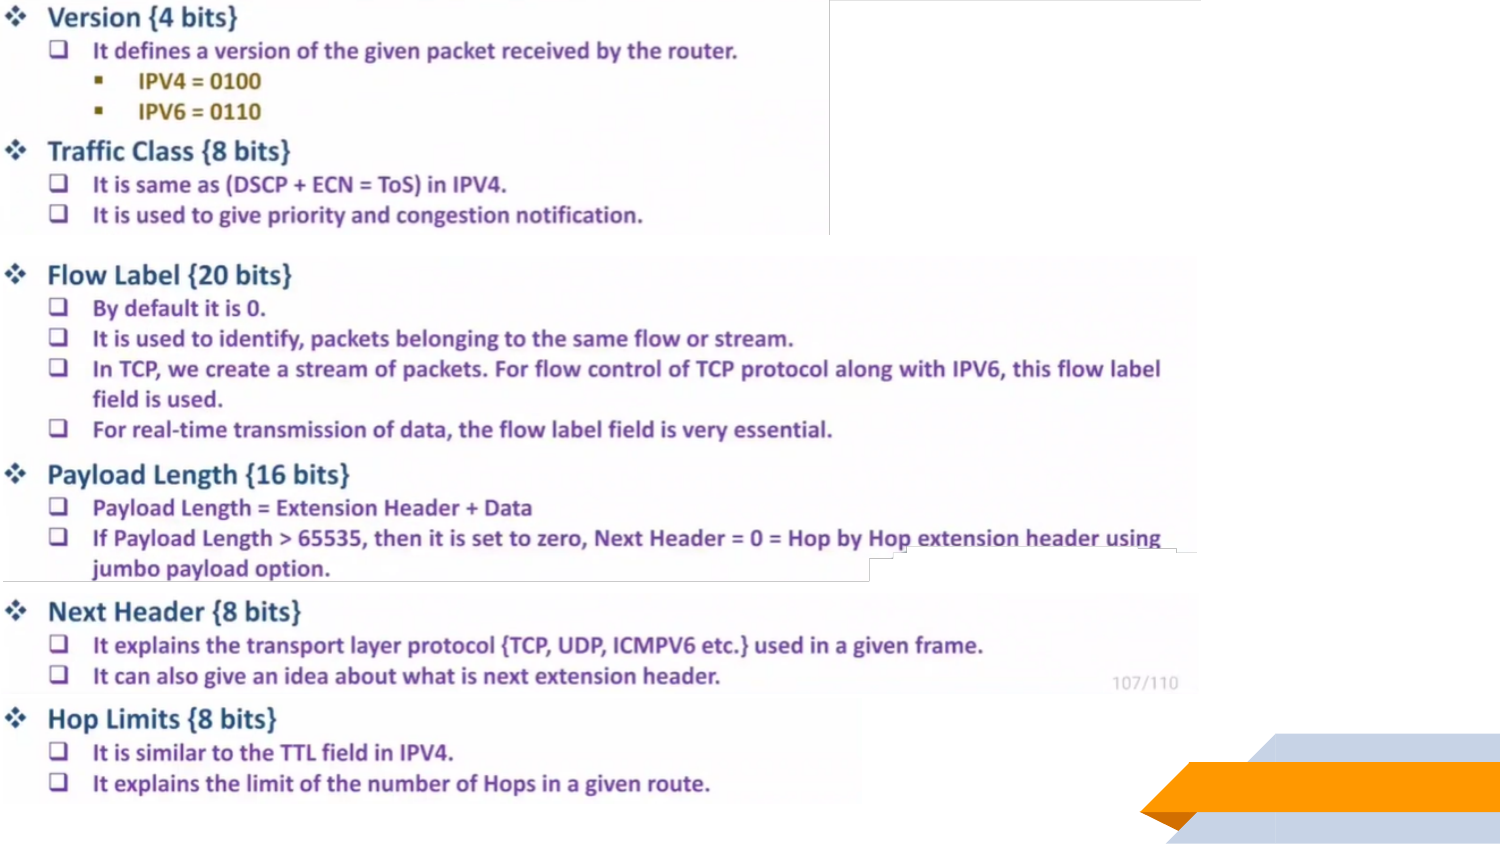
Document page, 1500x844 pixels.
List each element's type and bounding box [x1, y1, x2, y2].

text_box [0, 0, 1201, 804]
